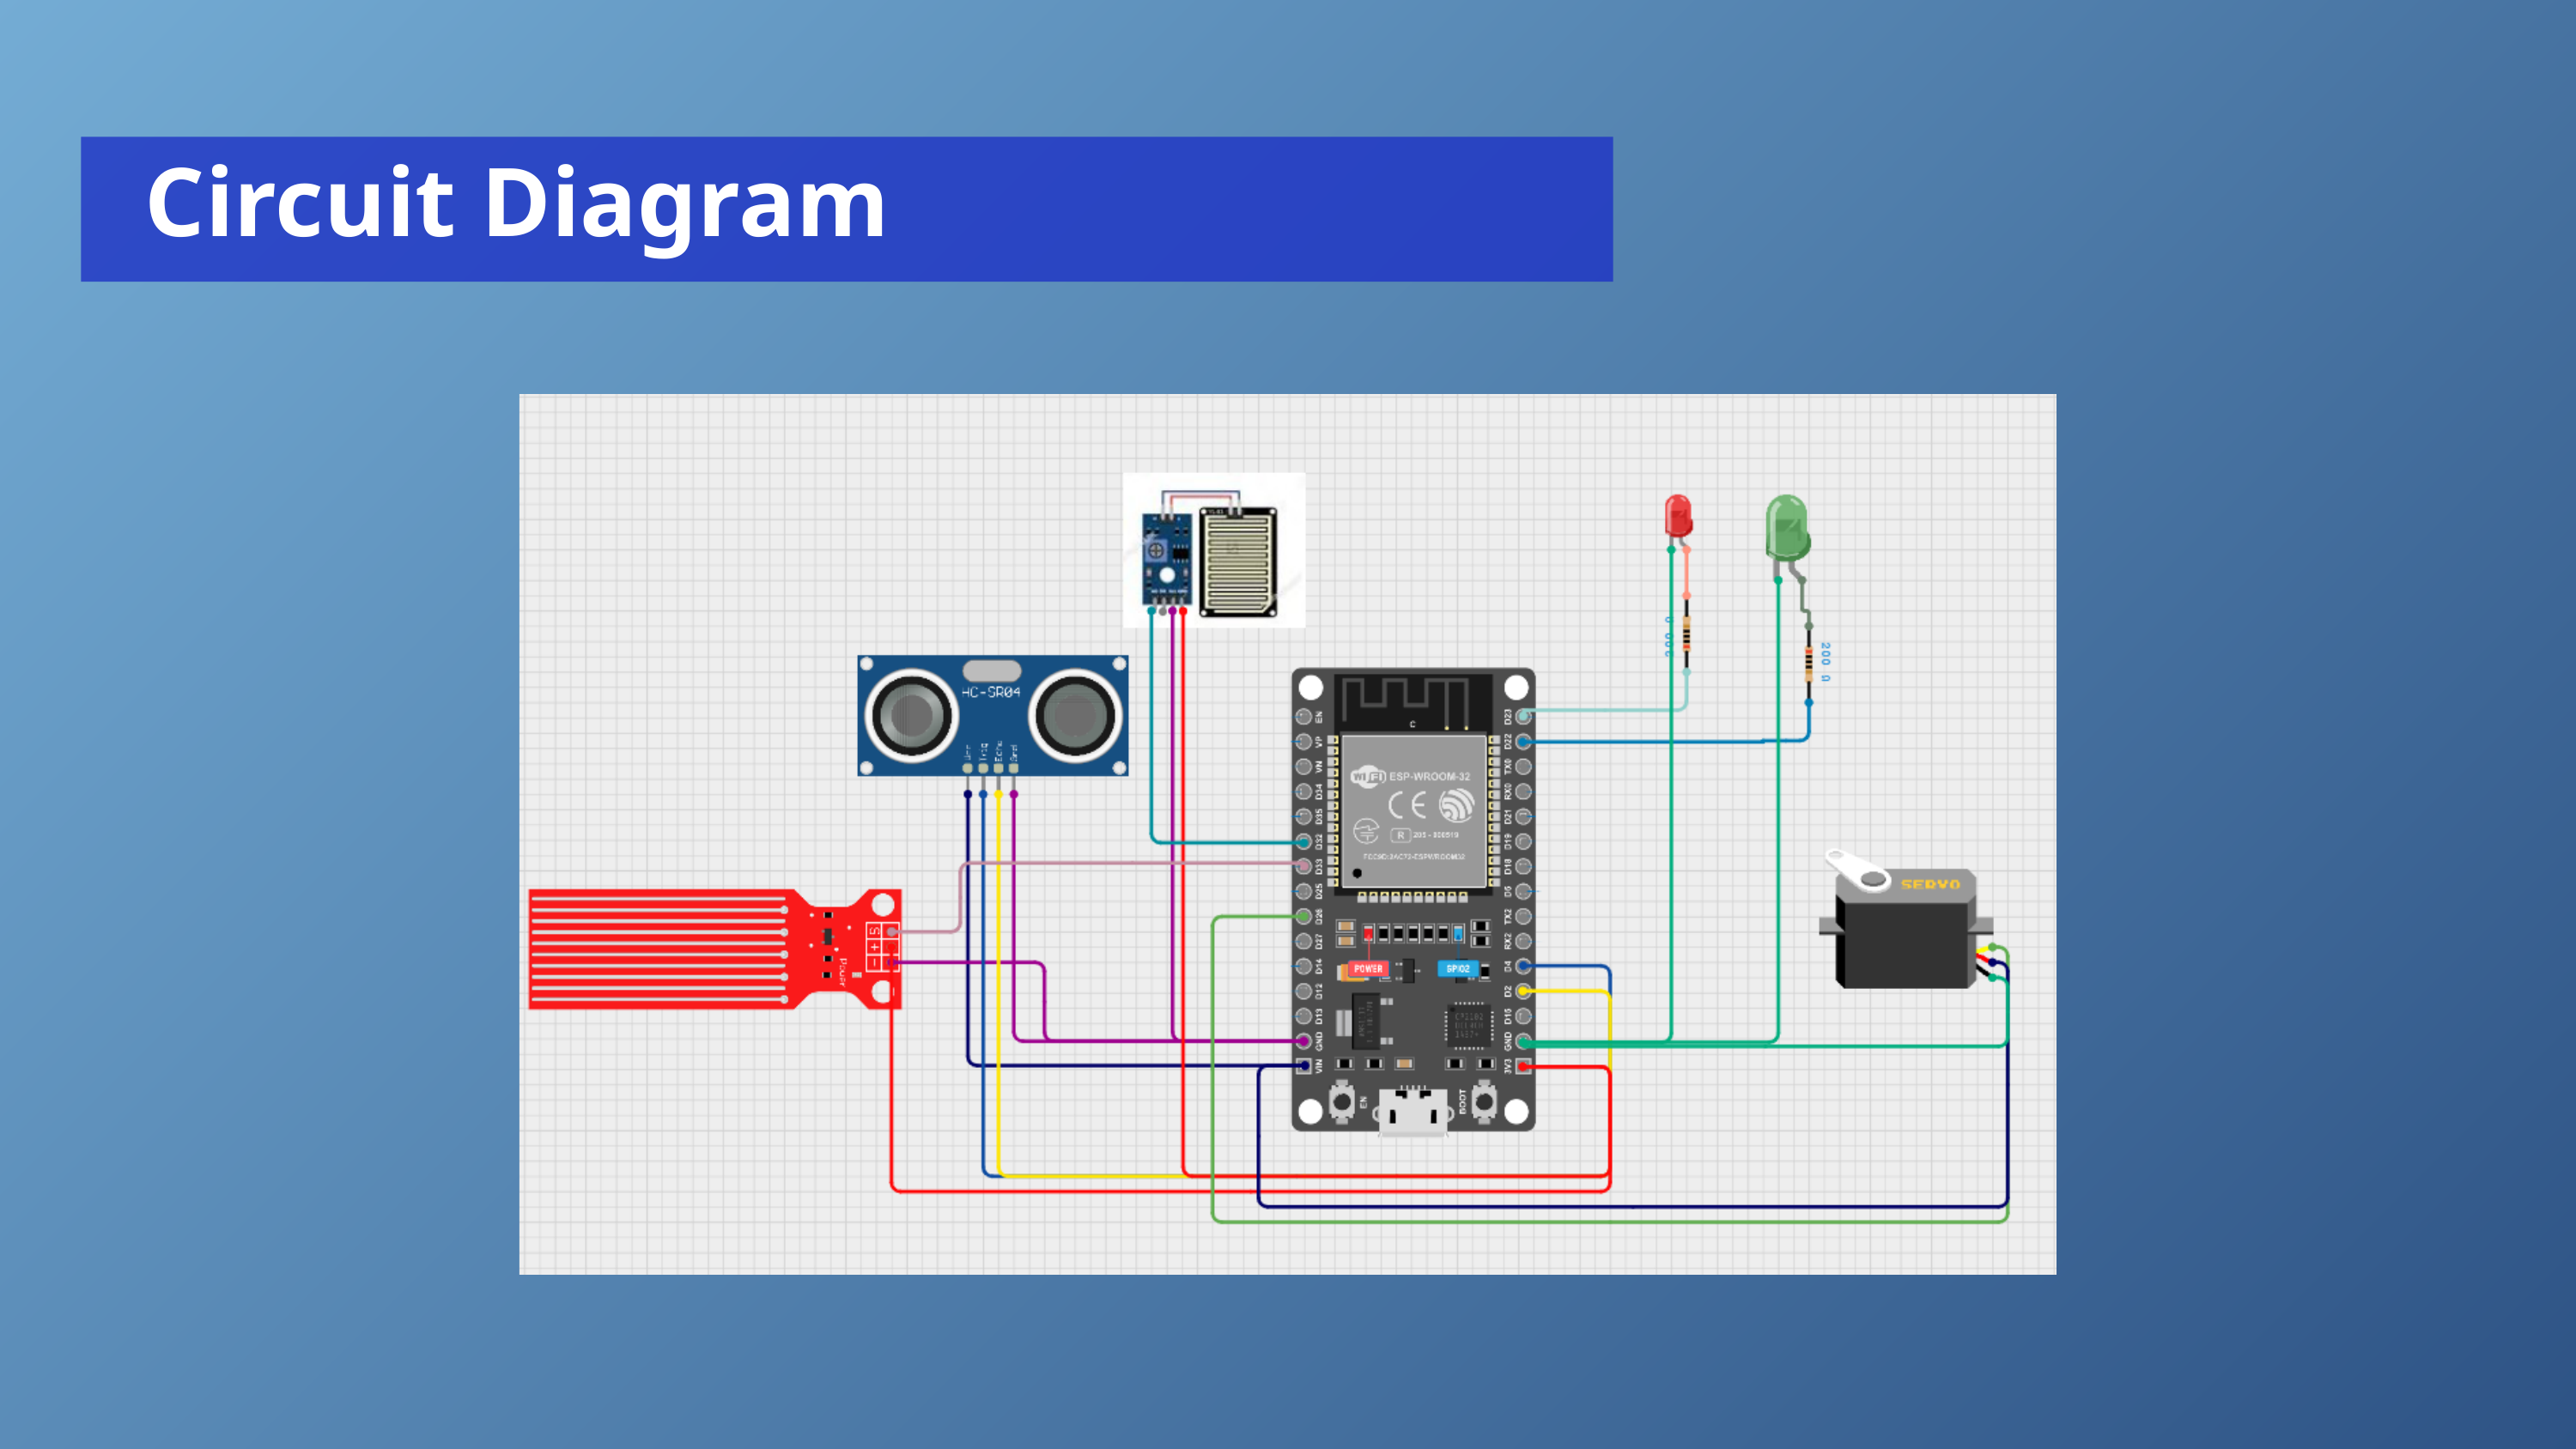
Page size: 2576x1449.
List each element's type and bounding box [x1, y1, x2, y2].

text_box [519, 394, 2057, 1275]
text_box [81, 136, 1613, 282]
